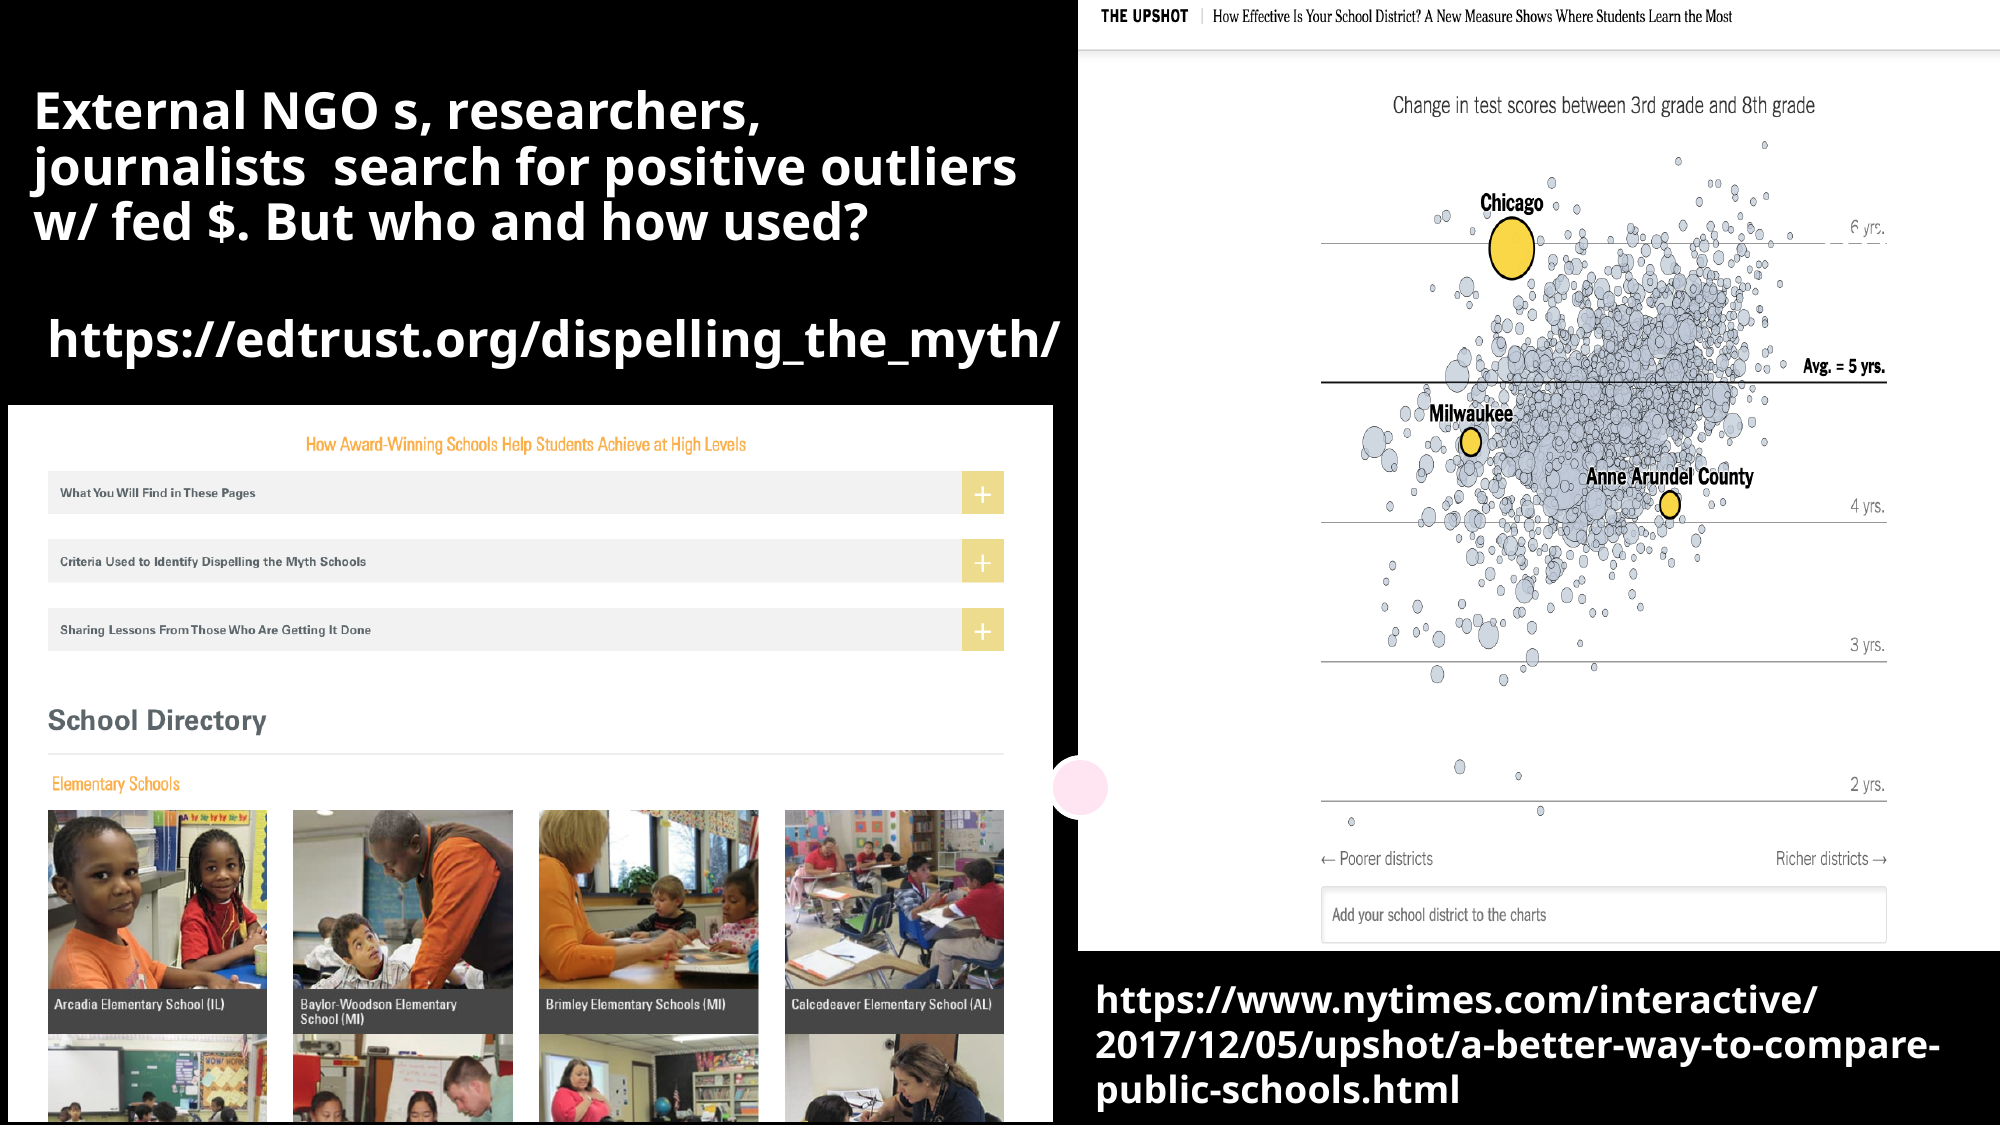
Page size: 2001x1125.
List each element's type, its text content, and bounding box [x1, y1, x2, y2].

picture [7, 405, 1053, 1122]
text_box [1050, 757, 1111, 818]
title External NGO s, researchers, journalists search for positive outliers w/ fed $. But who and how used? [18, 47, 1064, 259]
text_box [0, 0, 2000, 1125]
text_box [1808, 121, 1969, 282]
text_box https://www.nytimes.com/interactive/2017/12/05/upshot/a-better-way-to-compare-public-schools.html [1080, 968, 1969, 1118]
list https://edtrust.org/dispelling_the_myth/ [32, 306, 1078, 473]
picture [1078, 0, 2000, 951]
